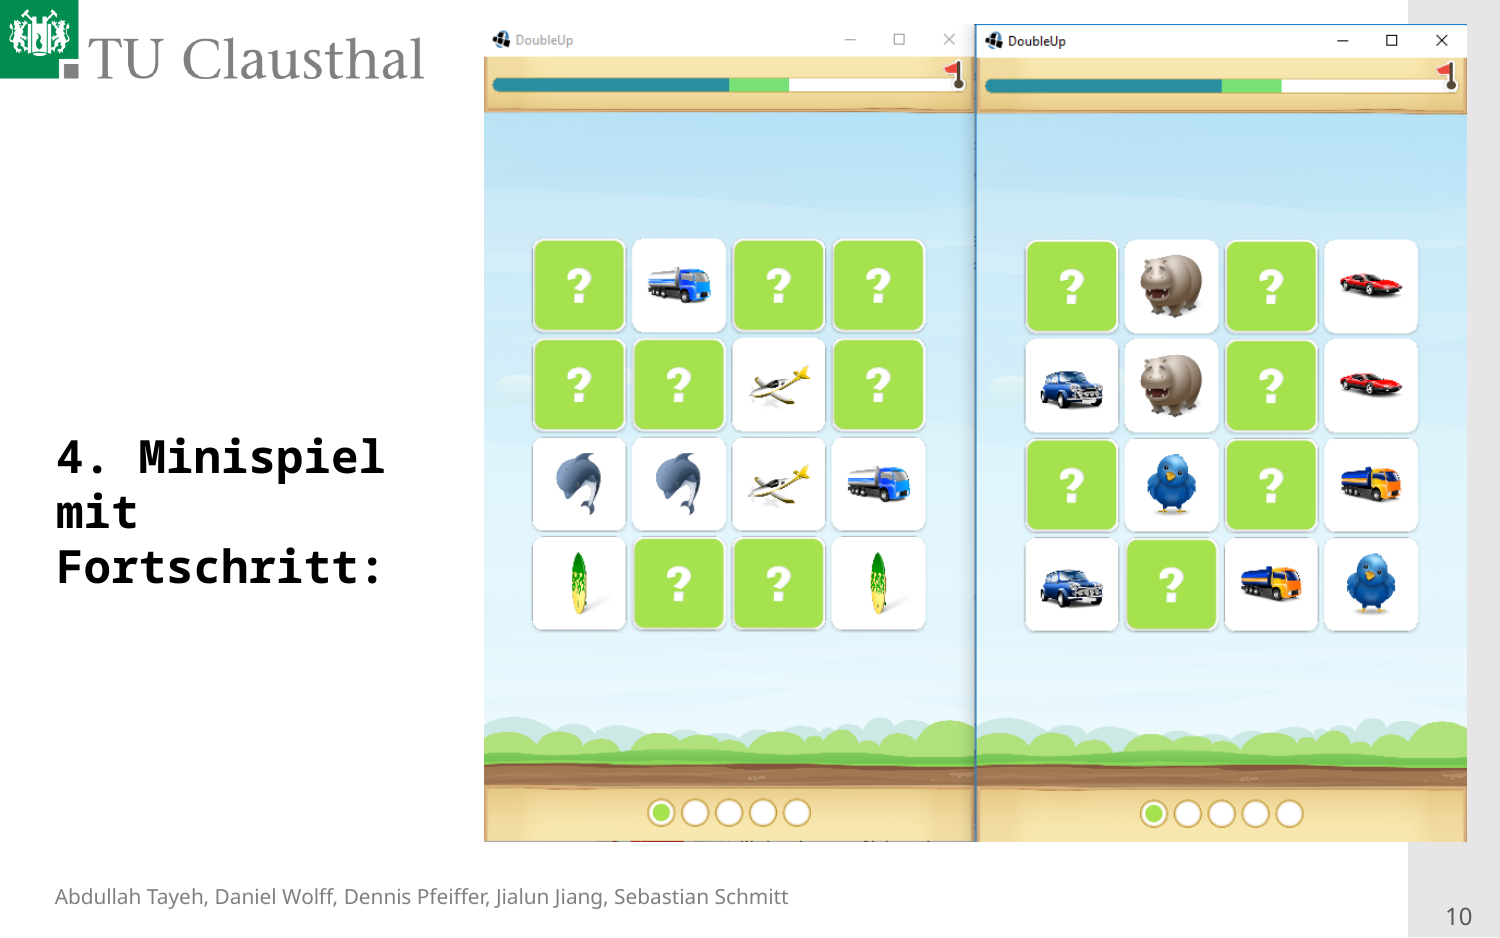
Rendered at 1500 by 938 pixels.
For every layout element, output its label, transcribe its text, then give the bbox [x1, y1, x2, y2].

title 4. Minispiel mit Fortschritt: [41, 120, 479, 847]
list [484, 24, 1467, 843]
picture [0, 0, 424, 79]
